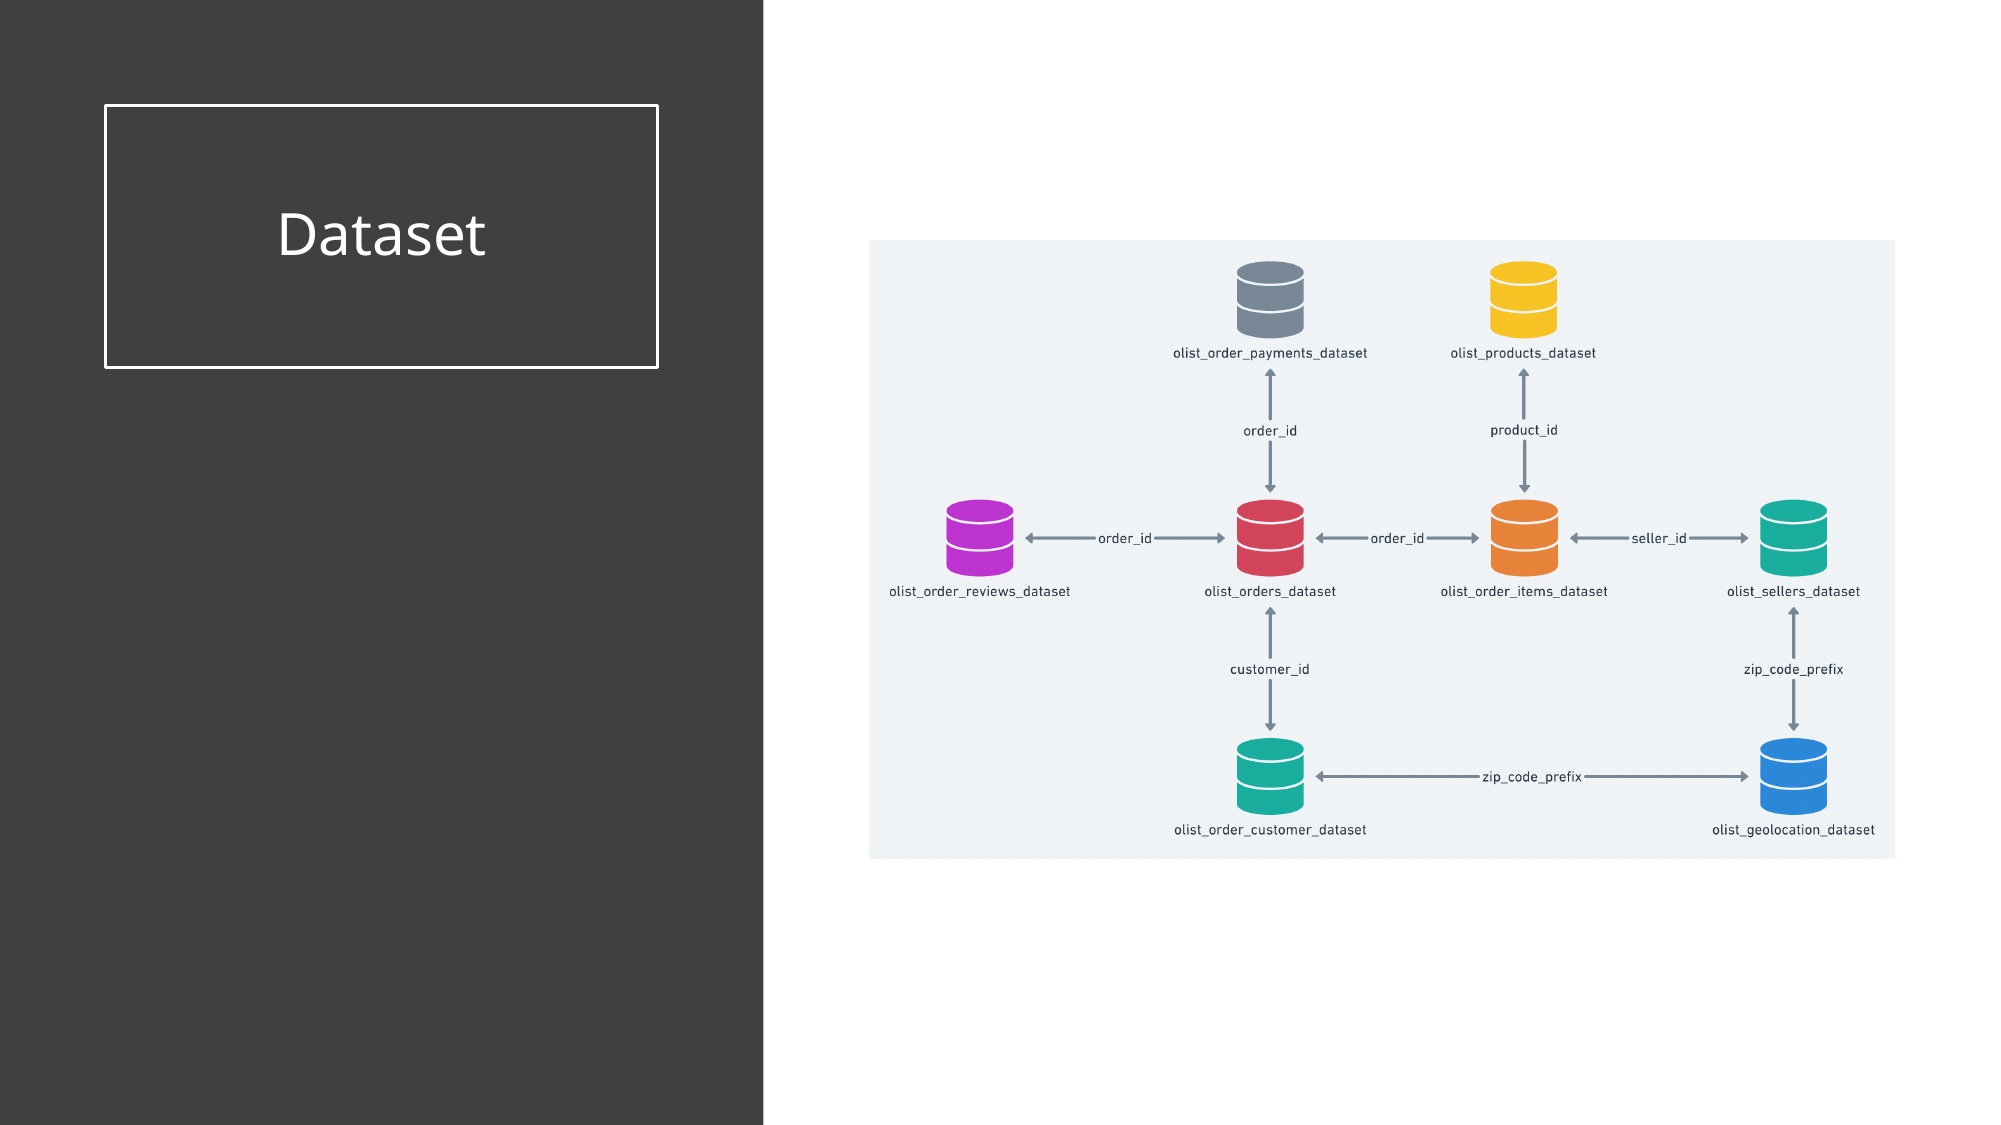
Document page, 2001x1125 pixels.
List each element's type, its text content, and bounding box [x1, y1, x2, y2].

text_box [0, 0, 764, 1125]
title Dataset [105, 105, 658, 368]
picture [869, 240, 1895, 859]
